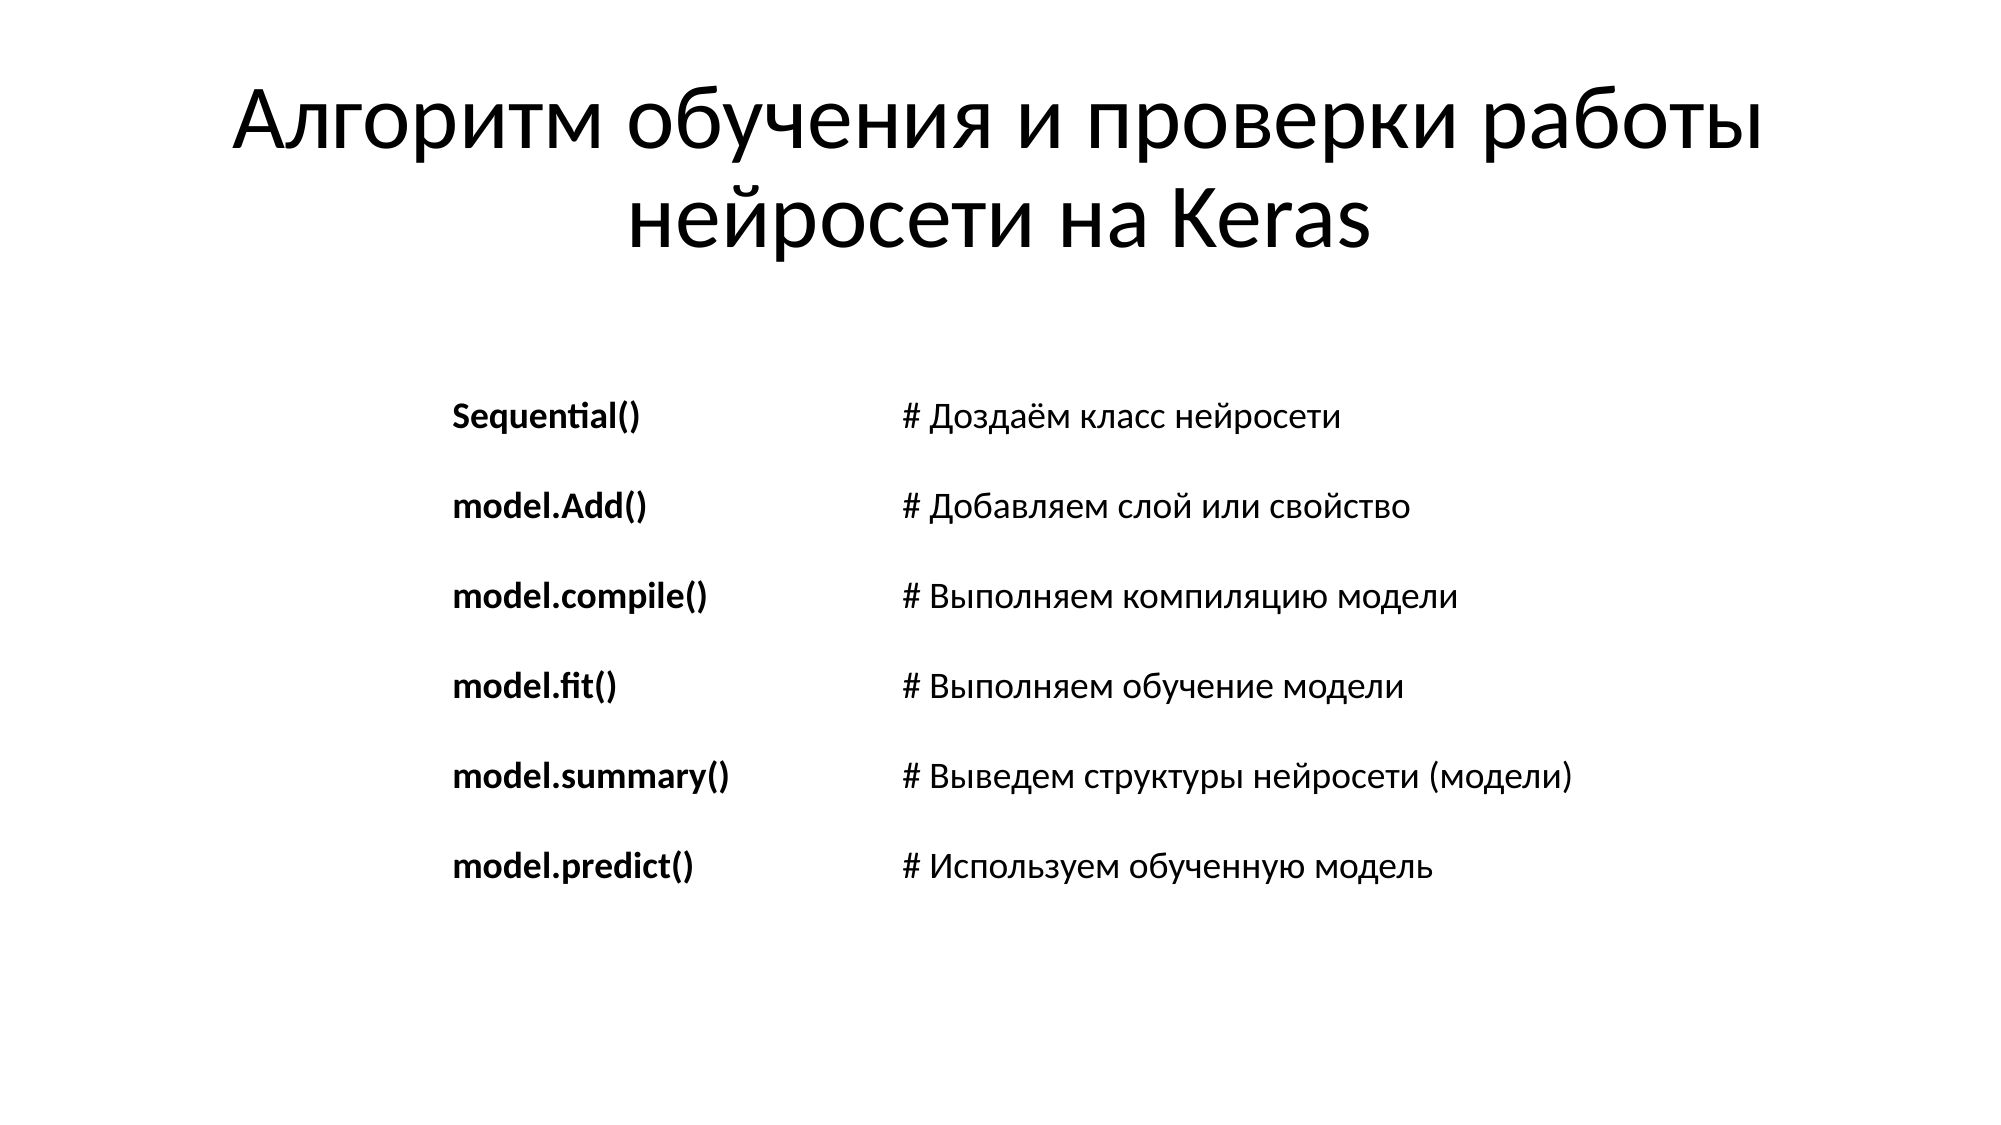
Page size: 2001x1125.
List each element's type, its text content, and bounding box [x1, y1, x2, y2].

text_box Sequential() # Доздаём класс нейросети model.Add() # Добавляем слой или свойство model.compile() # Выполняем компиляцию модели model.fit() # Выполняем обучение модели model.summary() # Выведем структуры нейросети (модели) model.predict() # Используем обученную модель [437, 383, 1690, 939]
title Алгоритм обучения и проверки работы нейросети на Keras [137, 59, 1863, 278]
